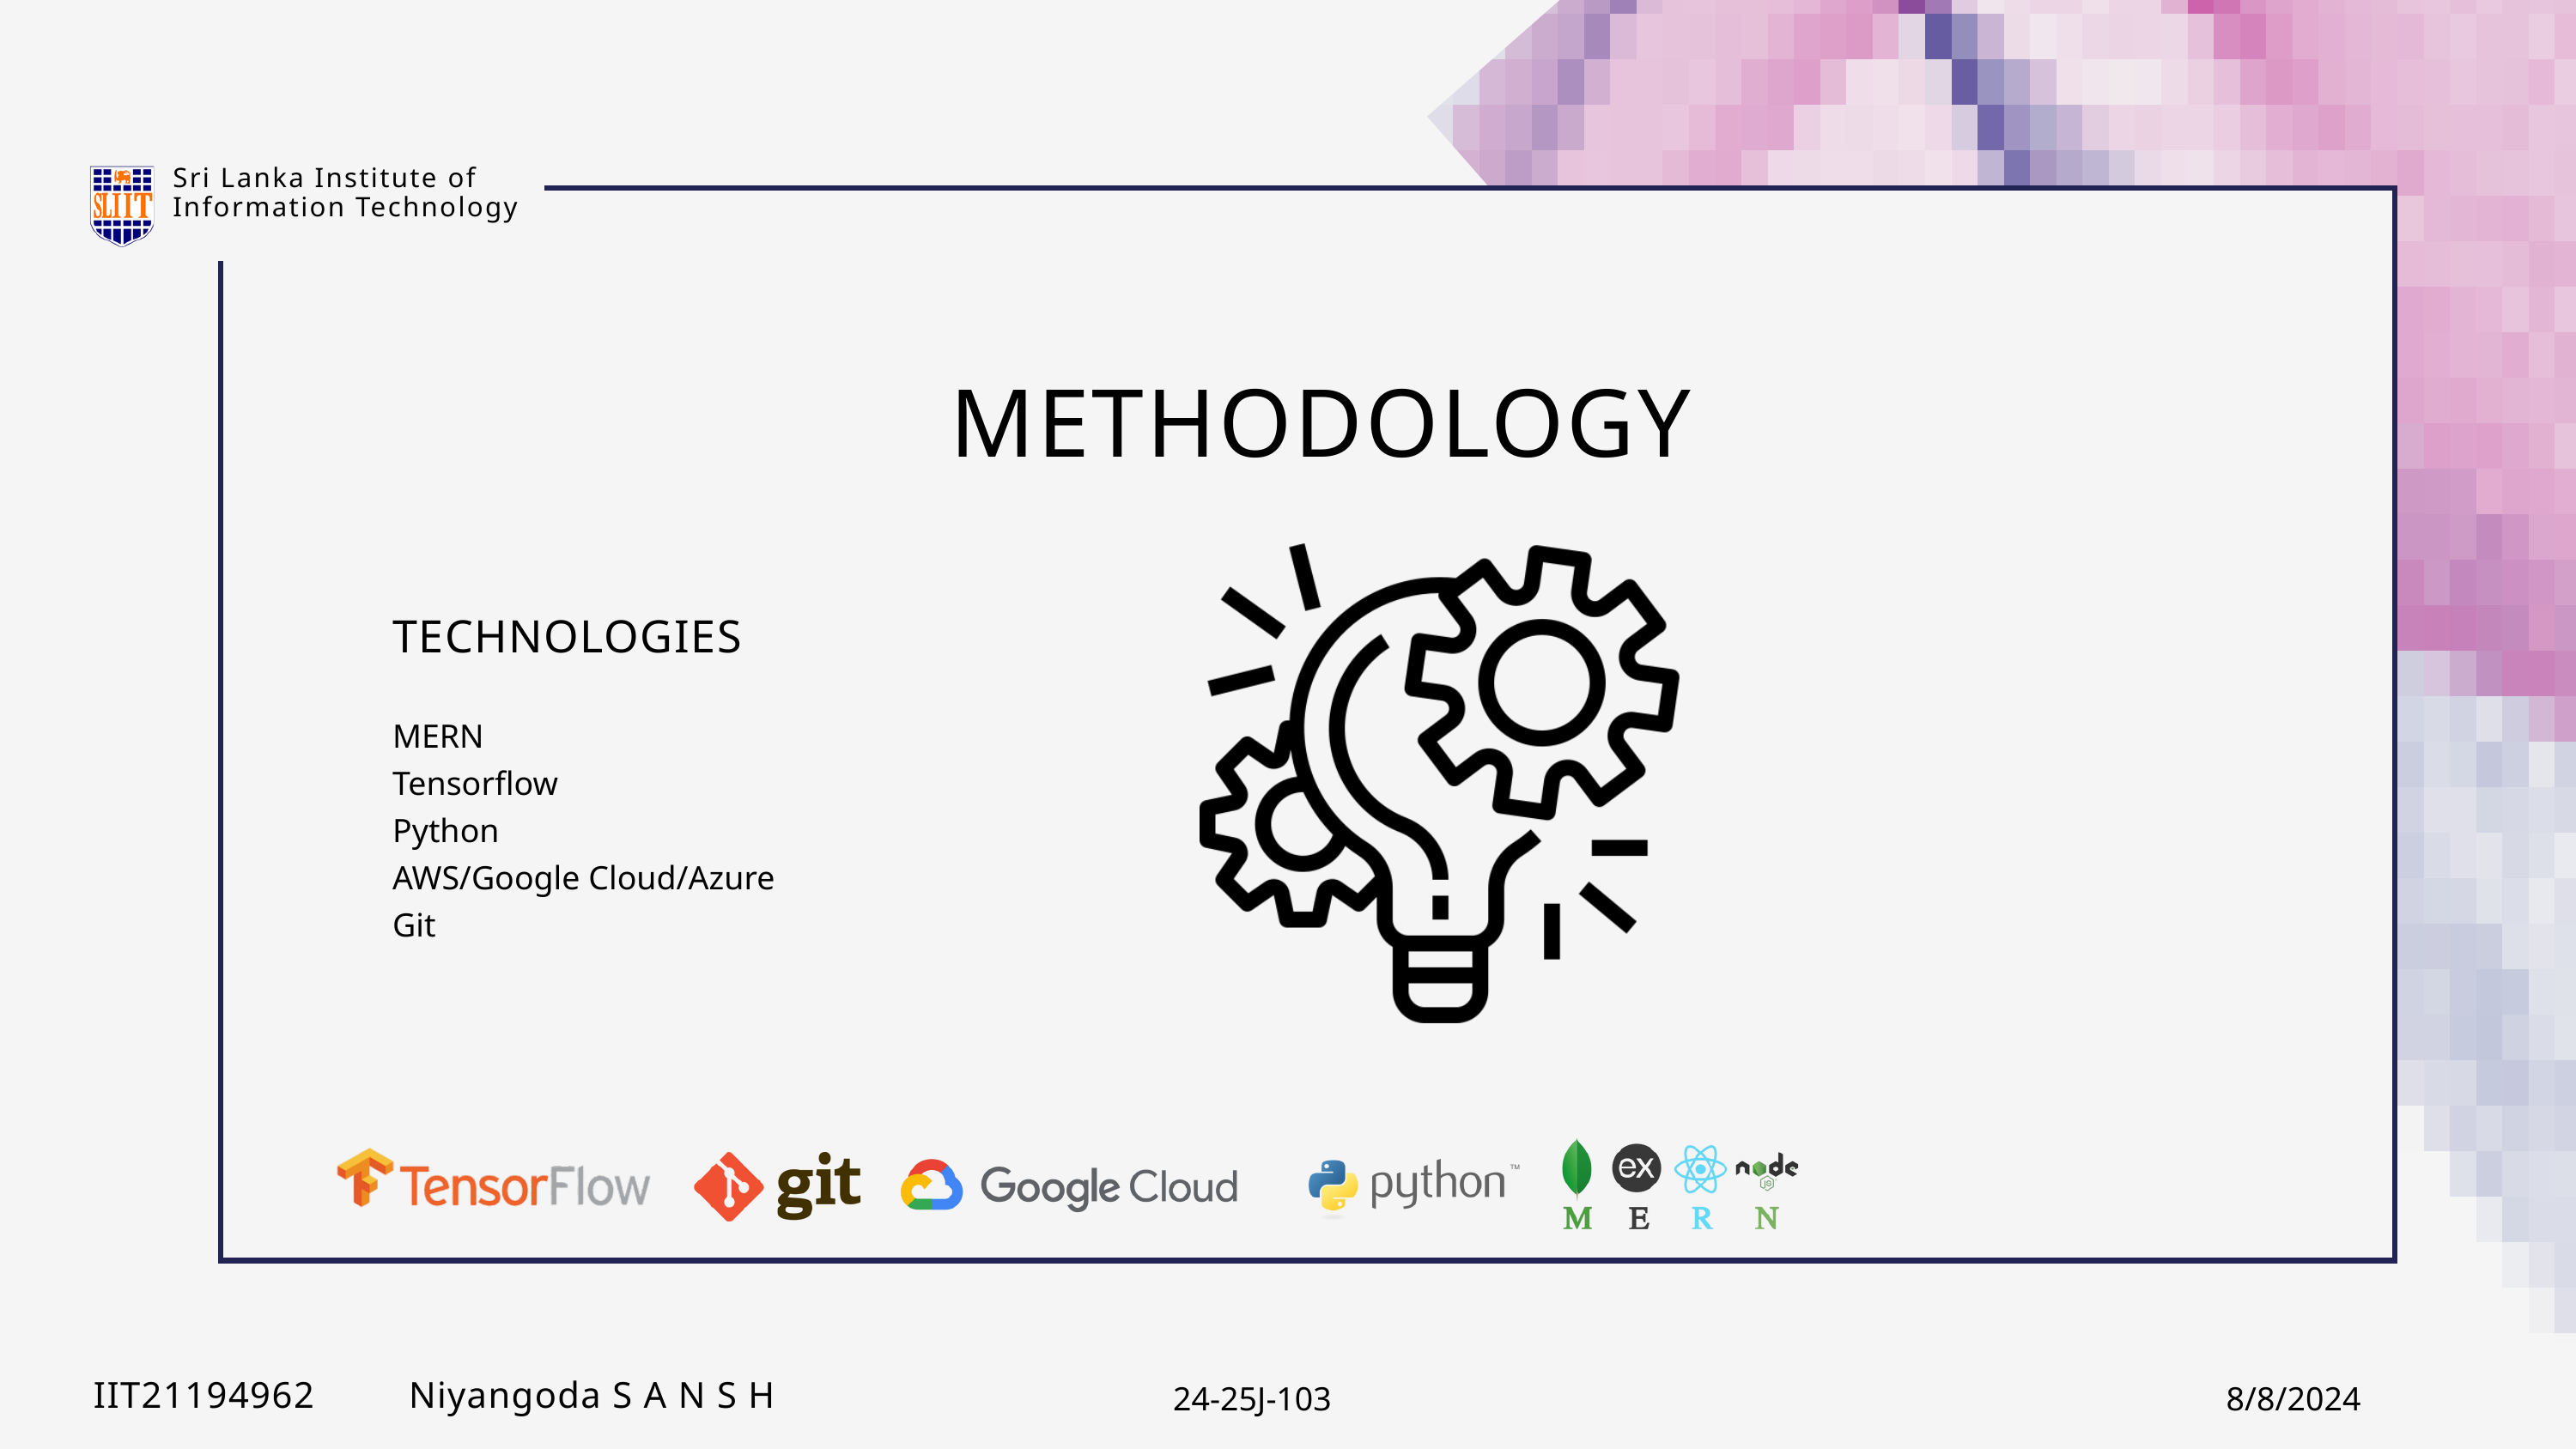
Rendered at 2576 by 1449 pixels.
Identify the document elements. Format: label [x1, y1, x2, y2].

text_box [56, 124, 545, 262]
text_box [89, 166, 568, 247]
text_box [93, 1374, 2380, 1418]
text_box [220, 187, 2395, 1261]
text_box [0, 1343, 2576, 1449]
text_box [1427, 0, 2576, 1343]
